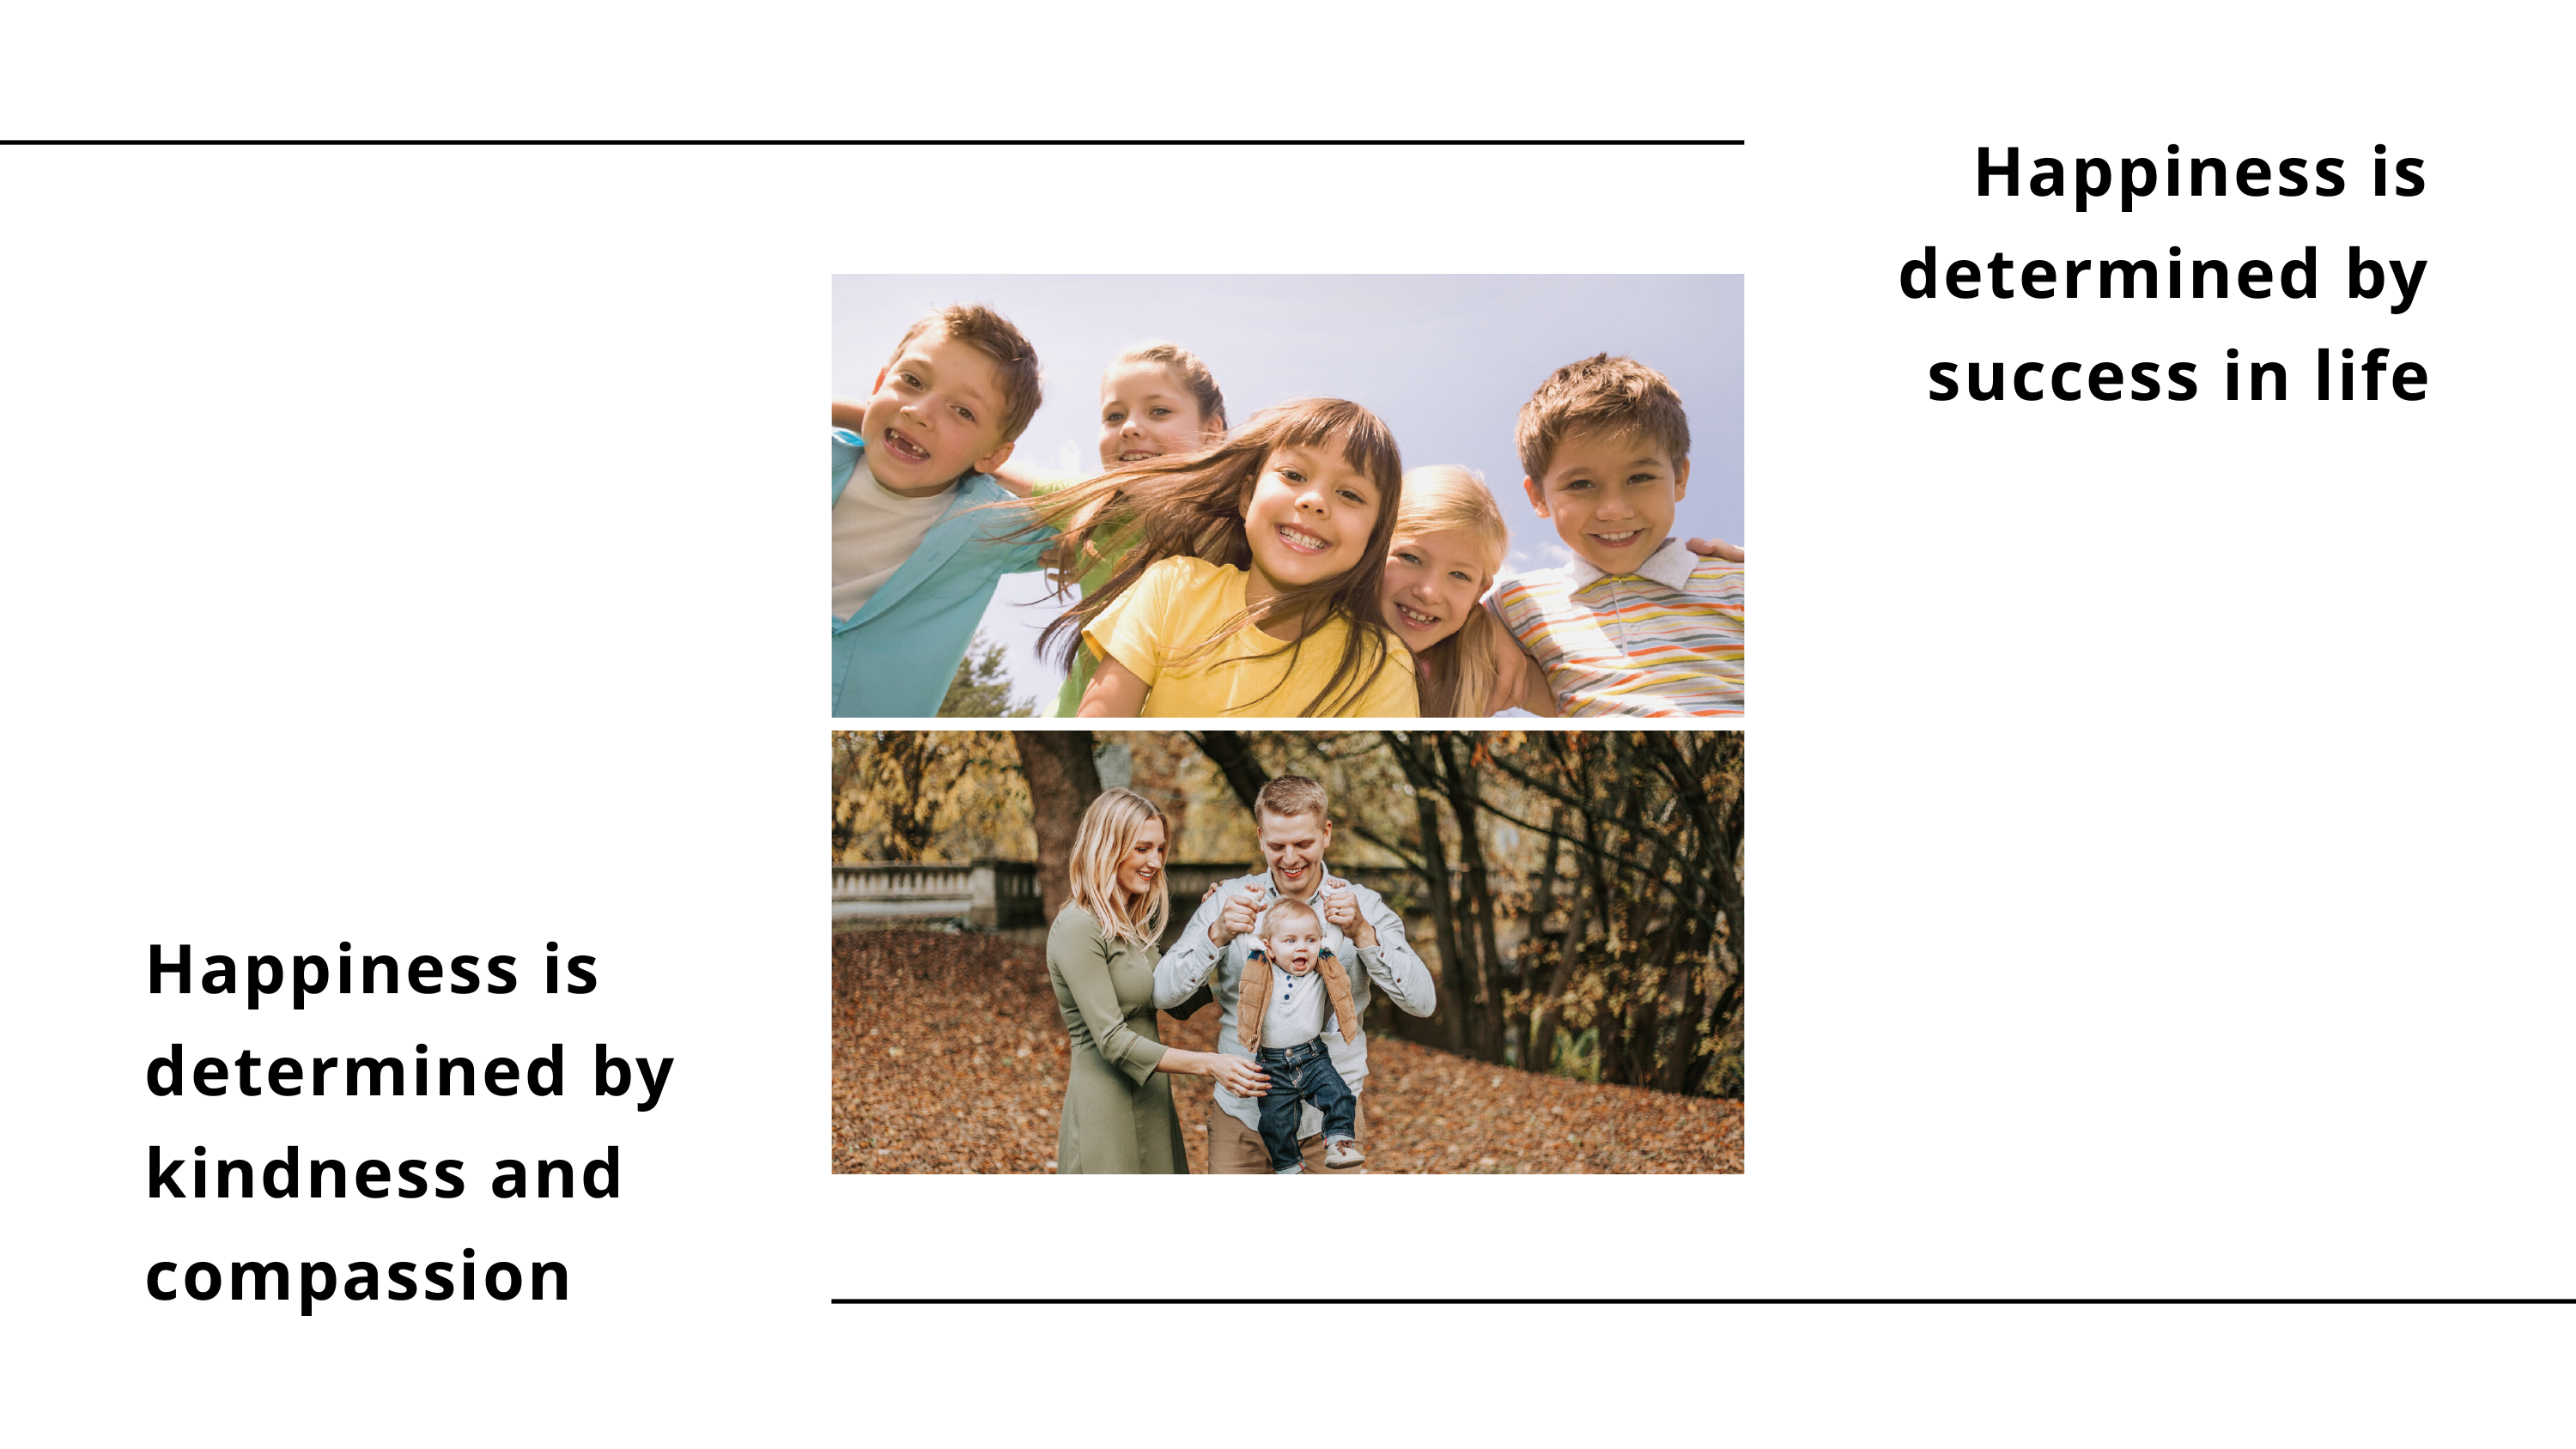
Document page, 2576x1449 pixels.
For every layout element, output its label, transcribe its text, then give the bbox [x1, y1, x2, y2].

text_box Happiness is determined by kindness and compassion [144, 905, 685, 1313]
text_box [831, 1299, 2576, 1304]
text_box Happiness is determined by success in life [1891, 107, 2432, 415]
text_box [831, 274, 1745, 1174]
text_box [0, 140, 1745, 145]
